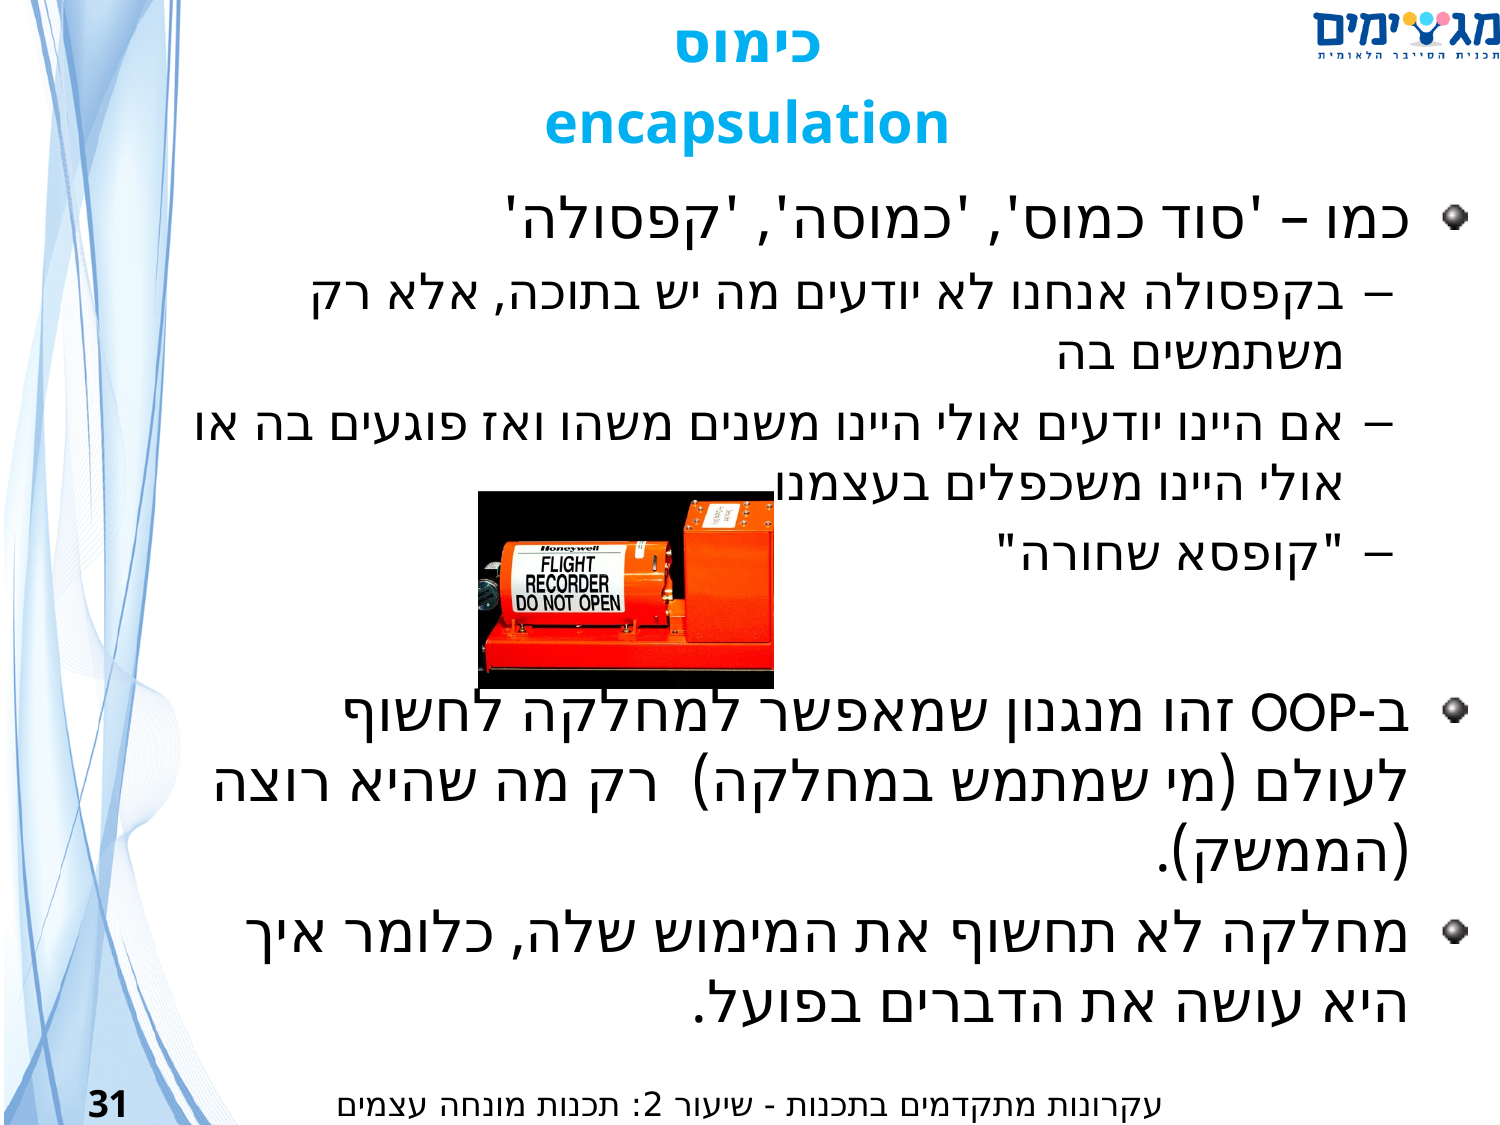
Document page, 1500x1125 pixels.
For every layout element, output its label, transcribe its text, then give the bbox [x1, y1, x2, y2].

picture [478, 491, 774, 689]
picture [1438, 693, 1468, 723]
list כמו – 'סוד כמוס', 'כמוסה', 'קפסולה' בקפסולה אנחנו לא יודעים מה יש בתוכה, אלא רק משתמשים בה אם היינו יודעים אולי היינו משנים משהו ואז פוגעים בה או אולי היינו משכפלים בעצמנו "קופסא שחורה" ב-OOP זהו מנגנון שמאפשר למחלקה לחשוף לעולם (מי שמתמש במחלקה) רק מה שהיא רוצה (הממשק). מחלקה לא תחשוף את המימוש שלה, כלומר איך היא עושה את הדברים בפועל. [170, 172, 1483, 1076]
picture [1438, 200, 1468, 230]
picture [4, 0, 254, 1125]
picture [1306, 0, 1500, 87]
list כימוס encapsulation [190, 0, 1306, 163]
picture [1438, 915, 1468, 944]
